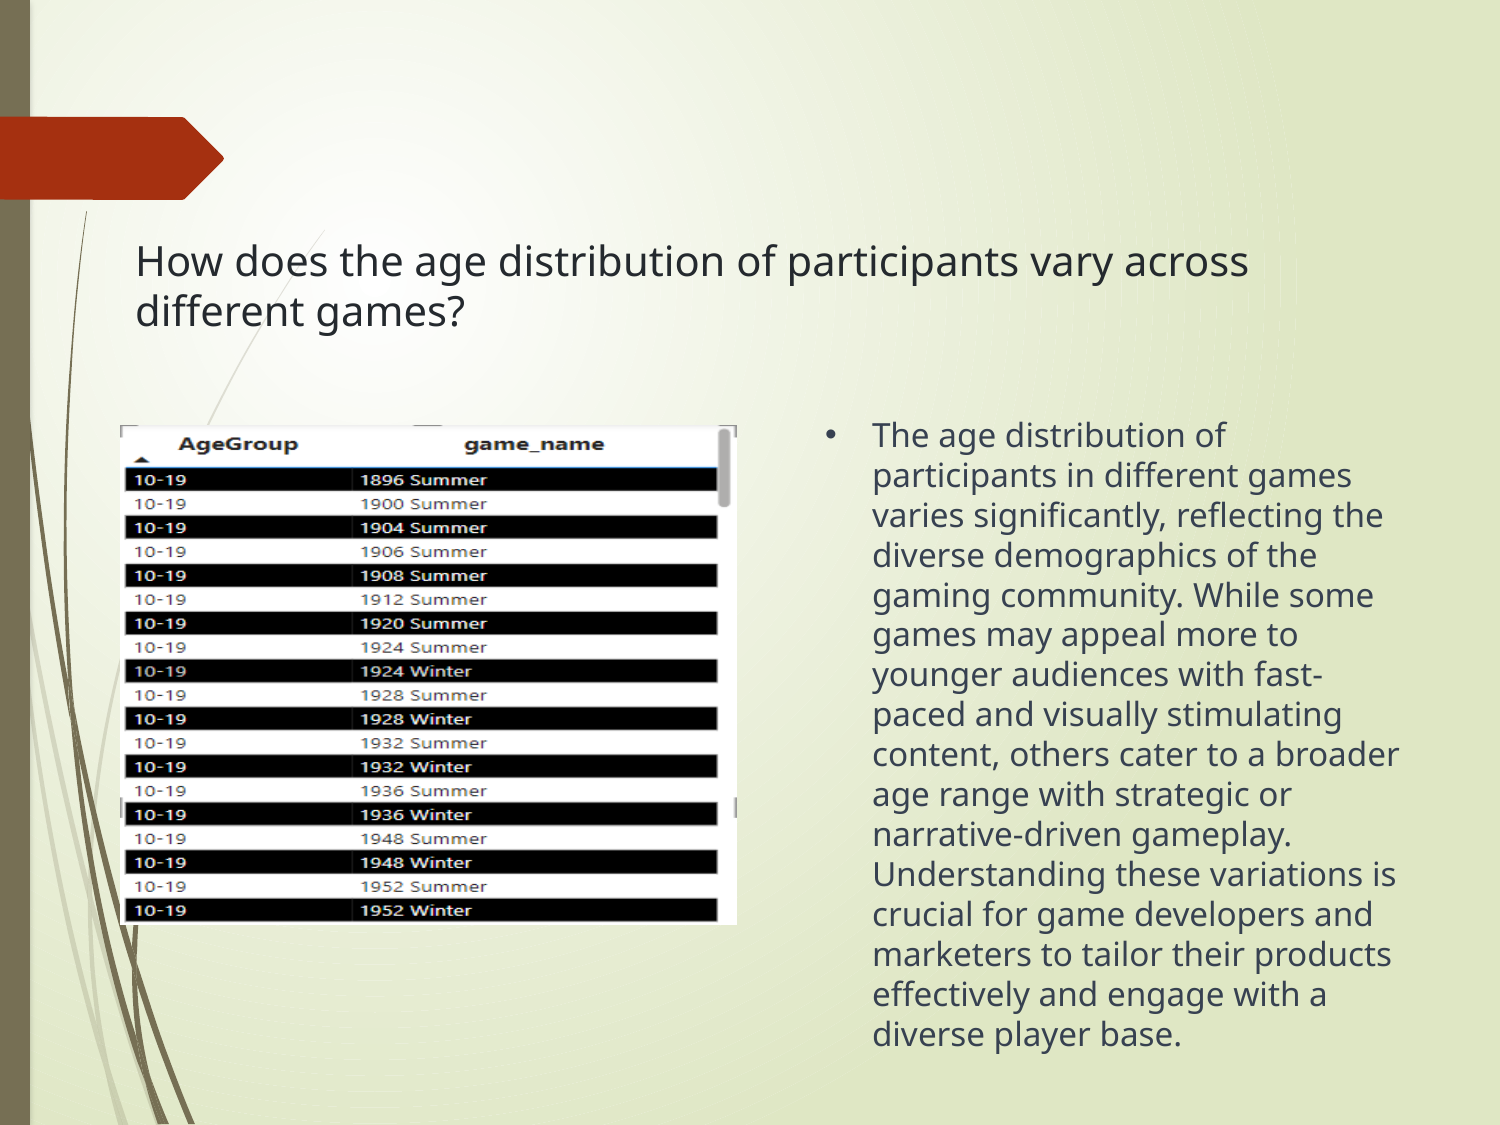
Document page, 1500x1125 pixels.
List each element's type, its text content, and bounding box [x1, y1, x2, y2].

text_box The age distribution of participants in different games varies significantly, reflecting the diverse demographics of the gaming community. While some games may appeal more to younger audiences with fast-paced and visually stimulating content, others cater to a broader age range with strategic or narrative-driven gameplay. Understanding these variations is crucial for game developers and marketers to tailor their products effectively and engage with a diverse player base. [810, 406, 1425, 1061]
picture [120, 425, 737, 925]
text_box How does the age distribution of participants vary across different games? [120, 227, 1369, 388]
